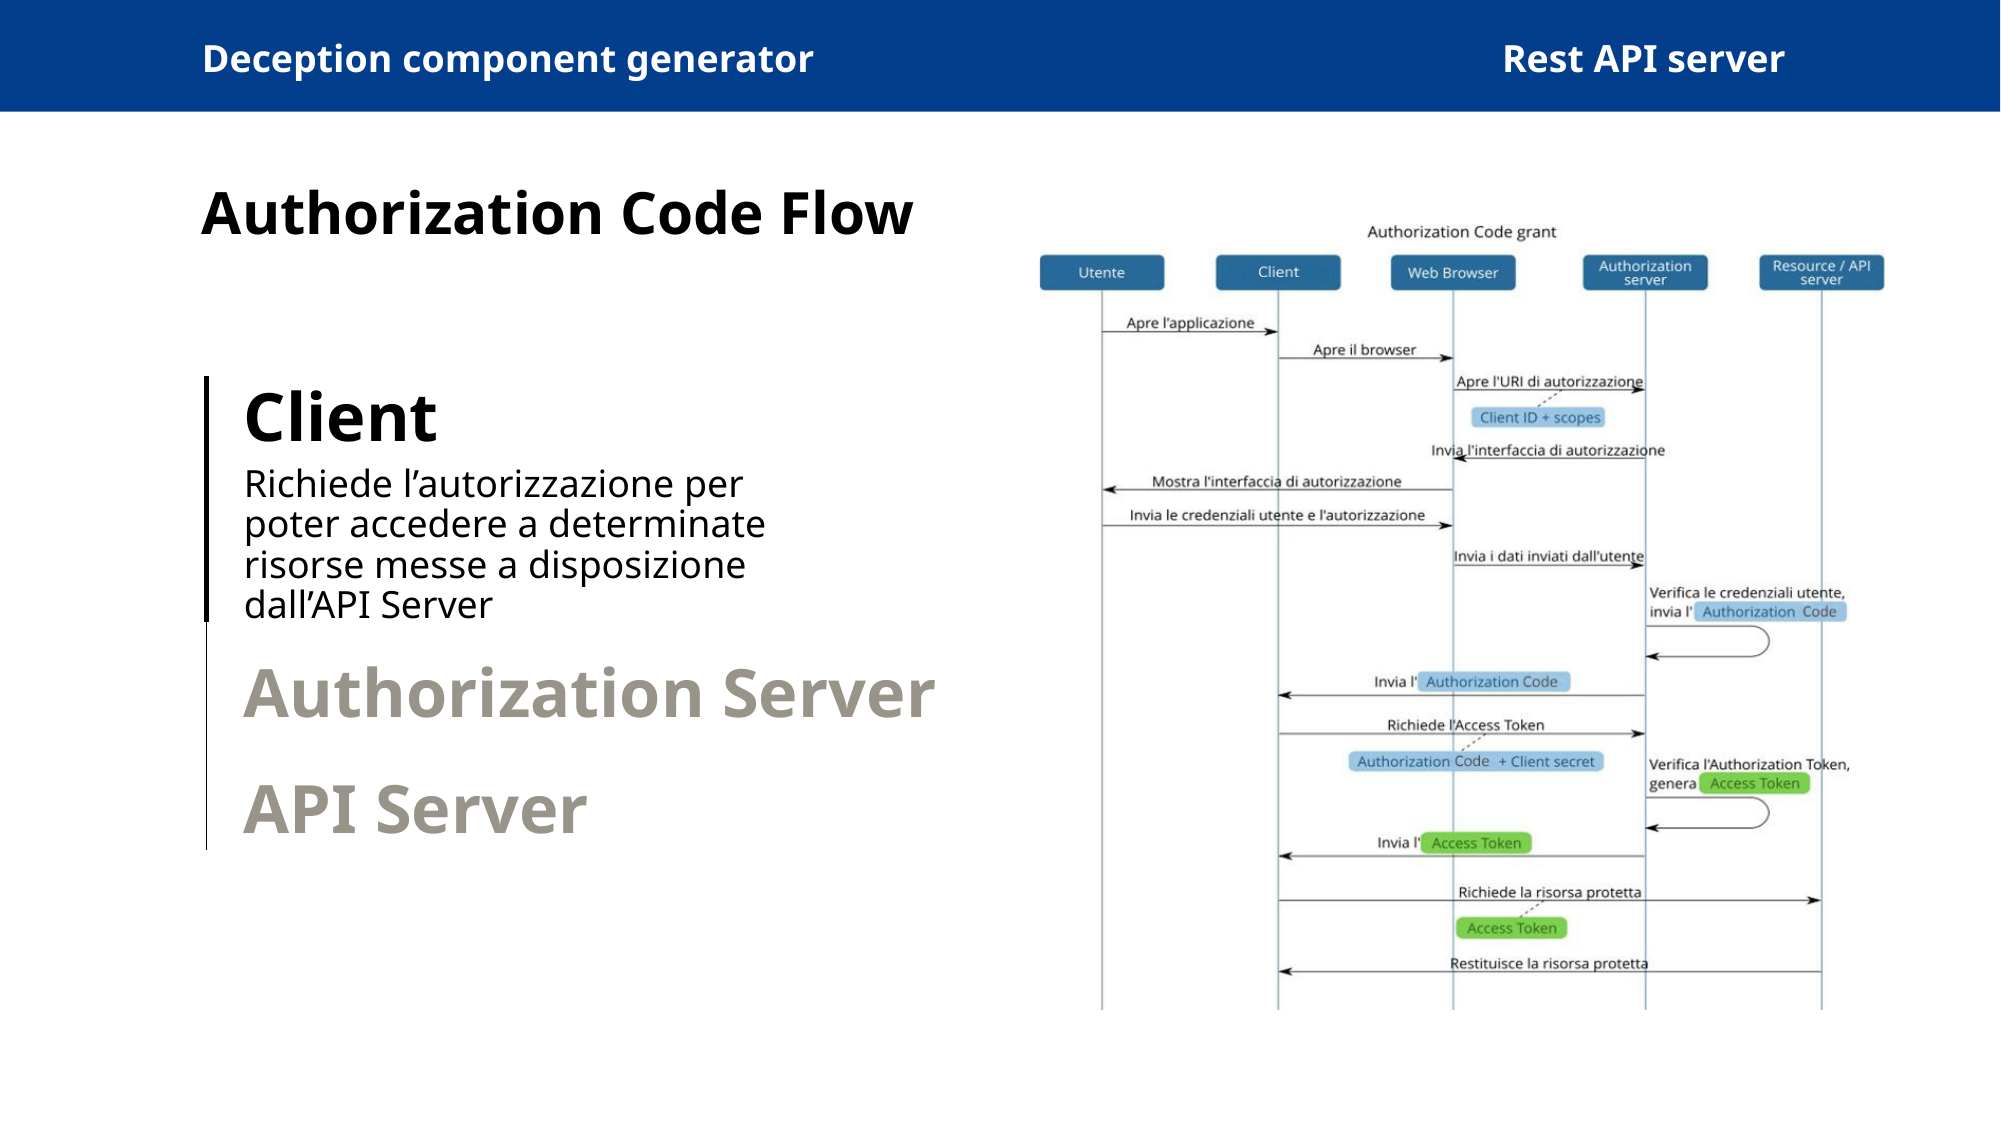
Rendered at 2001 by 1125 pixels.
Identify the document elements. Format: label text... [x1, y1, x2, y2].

text_box API Server [229, 769, 843, 851]
text_box Authorization Server [229, 652, 966, 734]
text_box Client [229, 376, 843, 457]
picture [1039, 210, 1886, 1026]
text_box Authorization Code Flow [187, 177, 961, 290]
text_box Richiede l’autorizzazione per poter accedere a determinate risorse messe a disposizione dall’API Server [229, 457, 843, 644]
